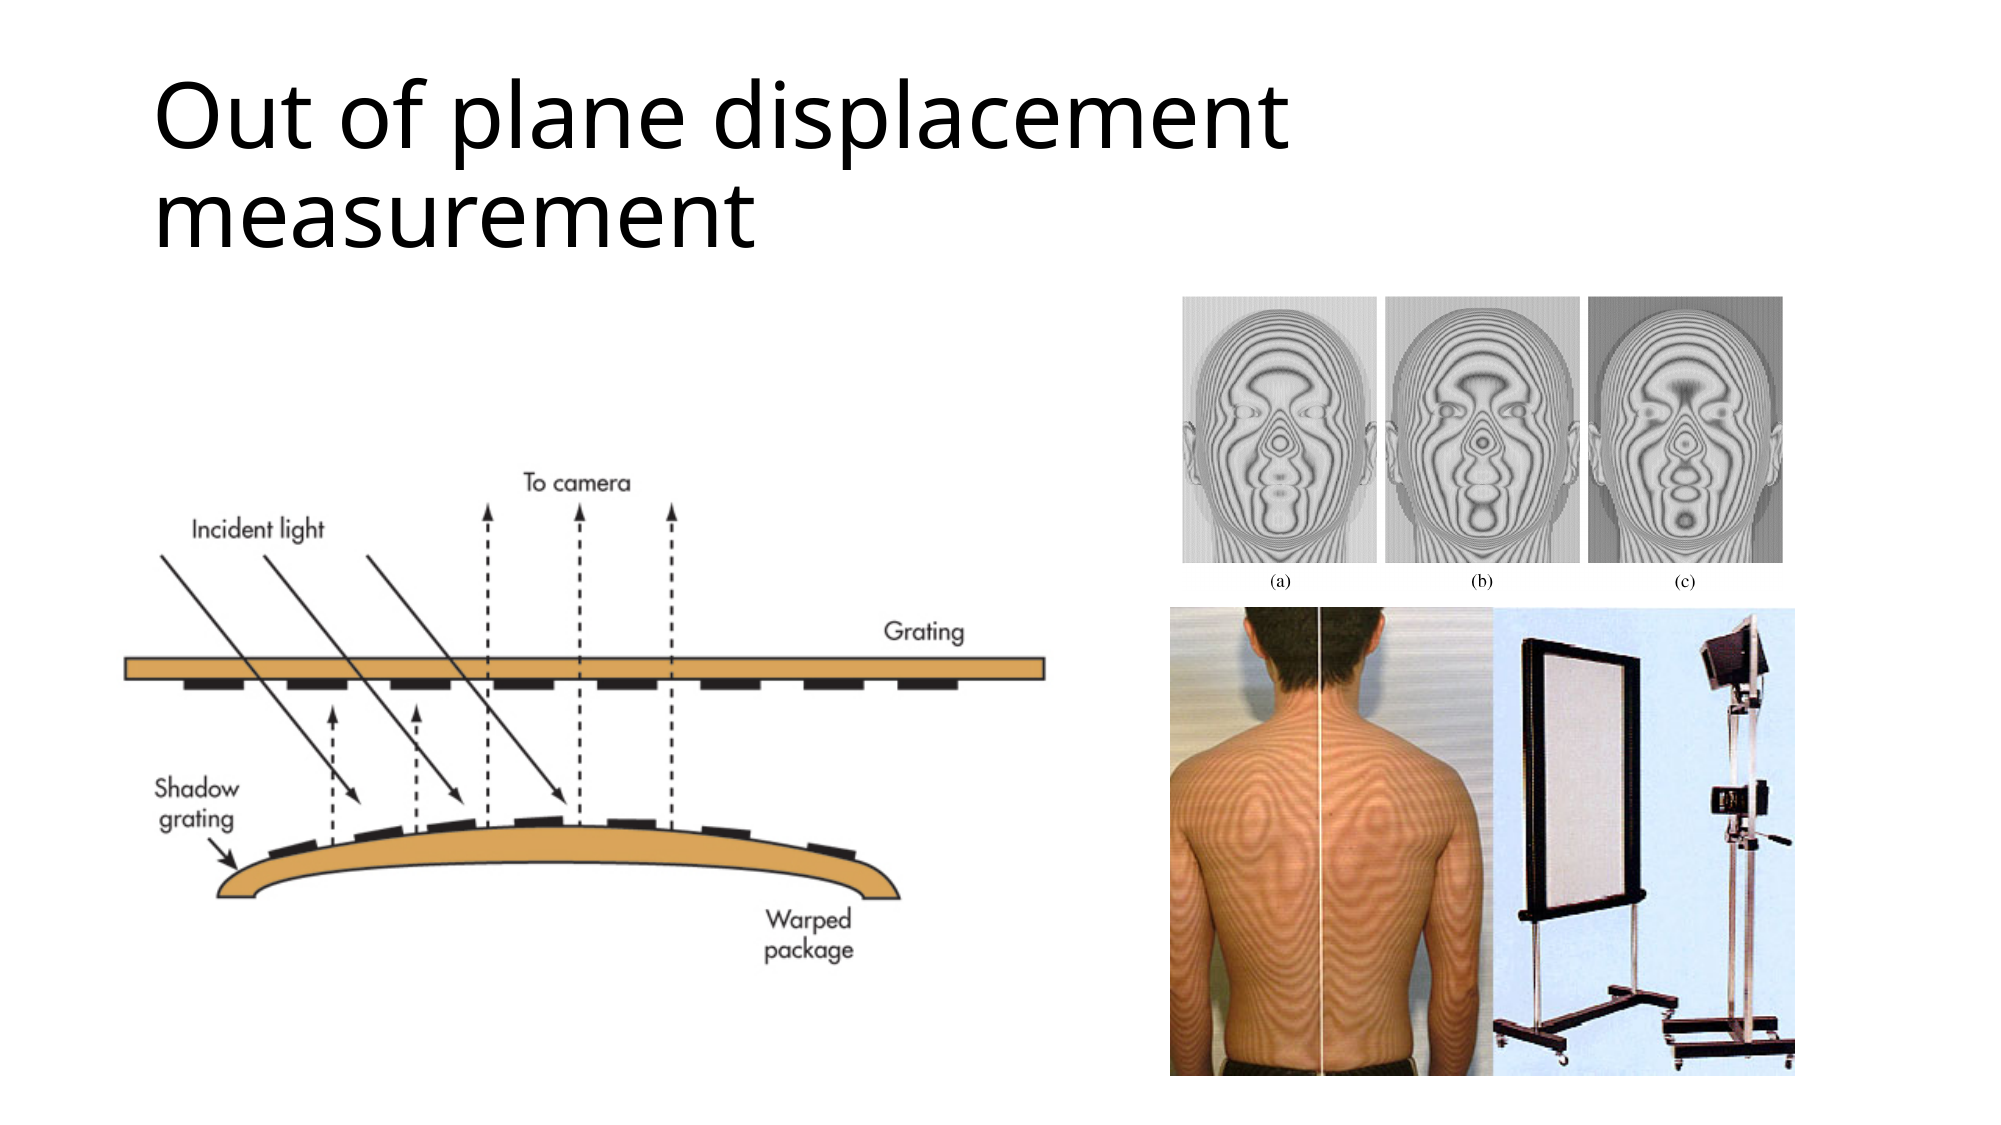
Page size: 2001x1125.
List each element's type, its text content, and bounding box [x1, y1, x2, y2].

picture [1182, 296, 1783, 591]
picture [116, 462, 1054, 994]
title Out of plane displacement measurement [137, 59, 1863, 278]
picture [1170, 607, 1796, 1076]
